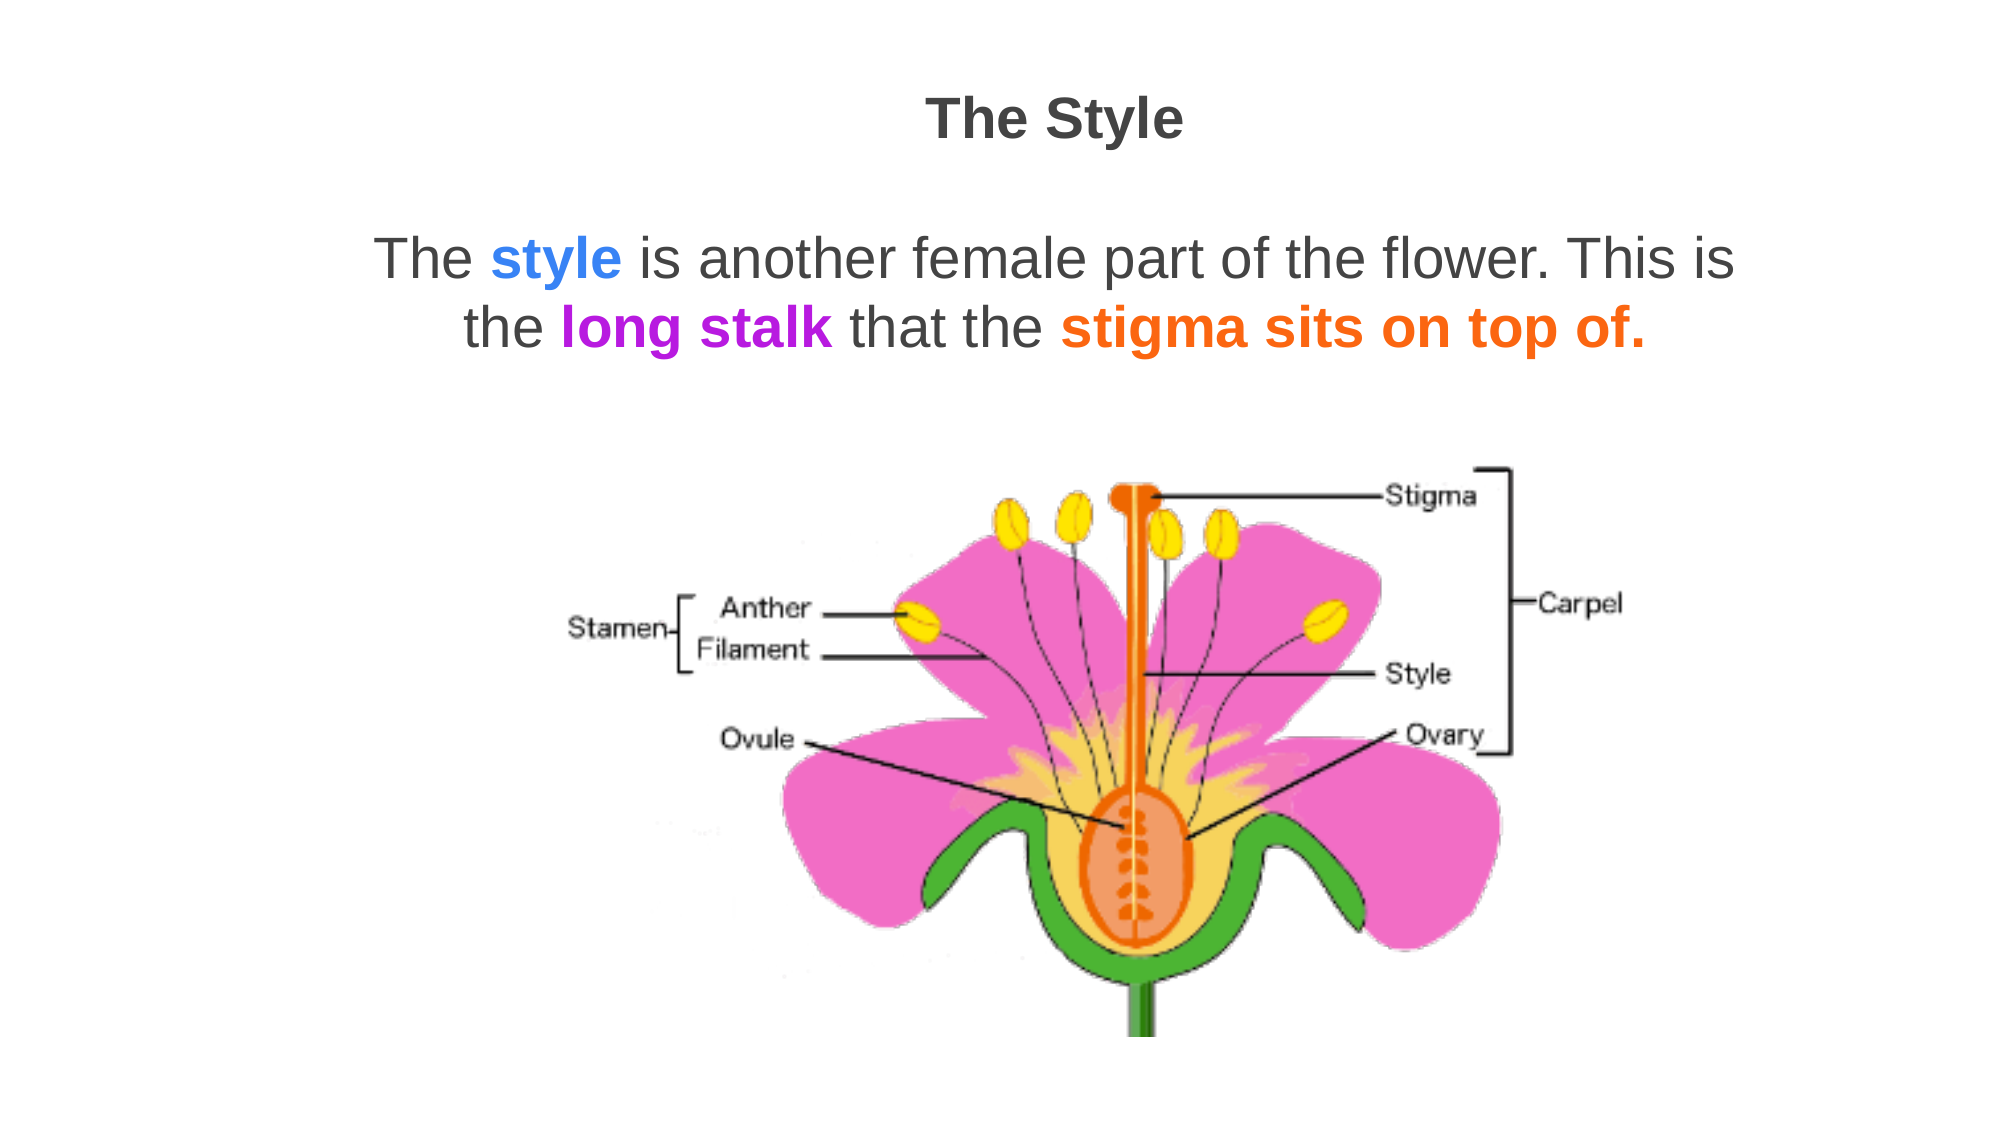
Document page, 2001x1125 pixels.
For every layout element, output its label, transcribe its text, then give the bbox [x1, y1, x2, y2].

picture [567, 465, 1625, 1037]
text_box The Style The style is another female part of the flower. This is the long stalk that the stigma sits on top of. [254, 72, 1857, 367]
